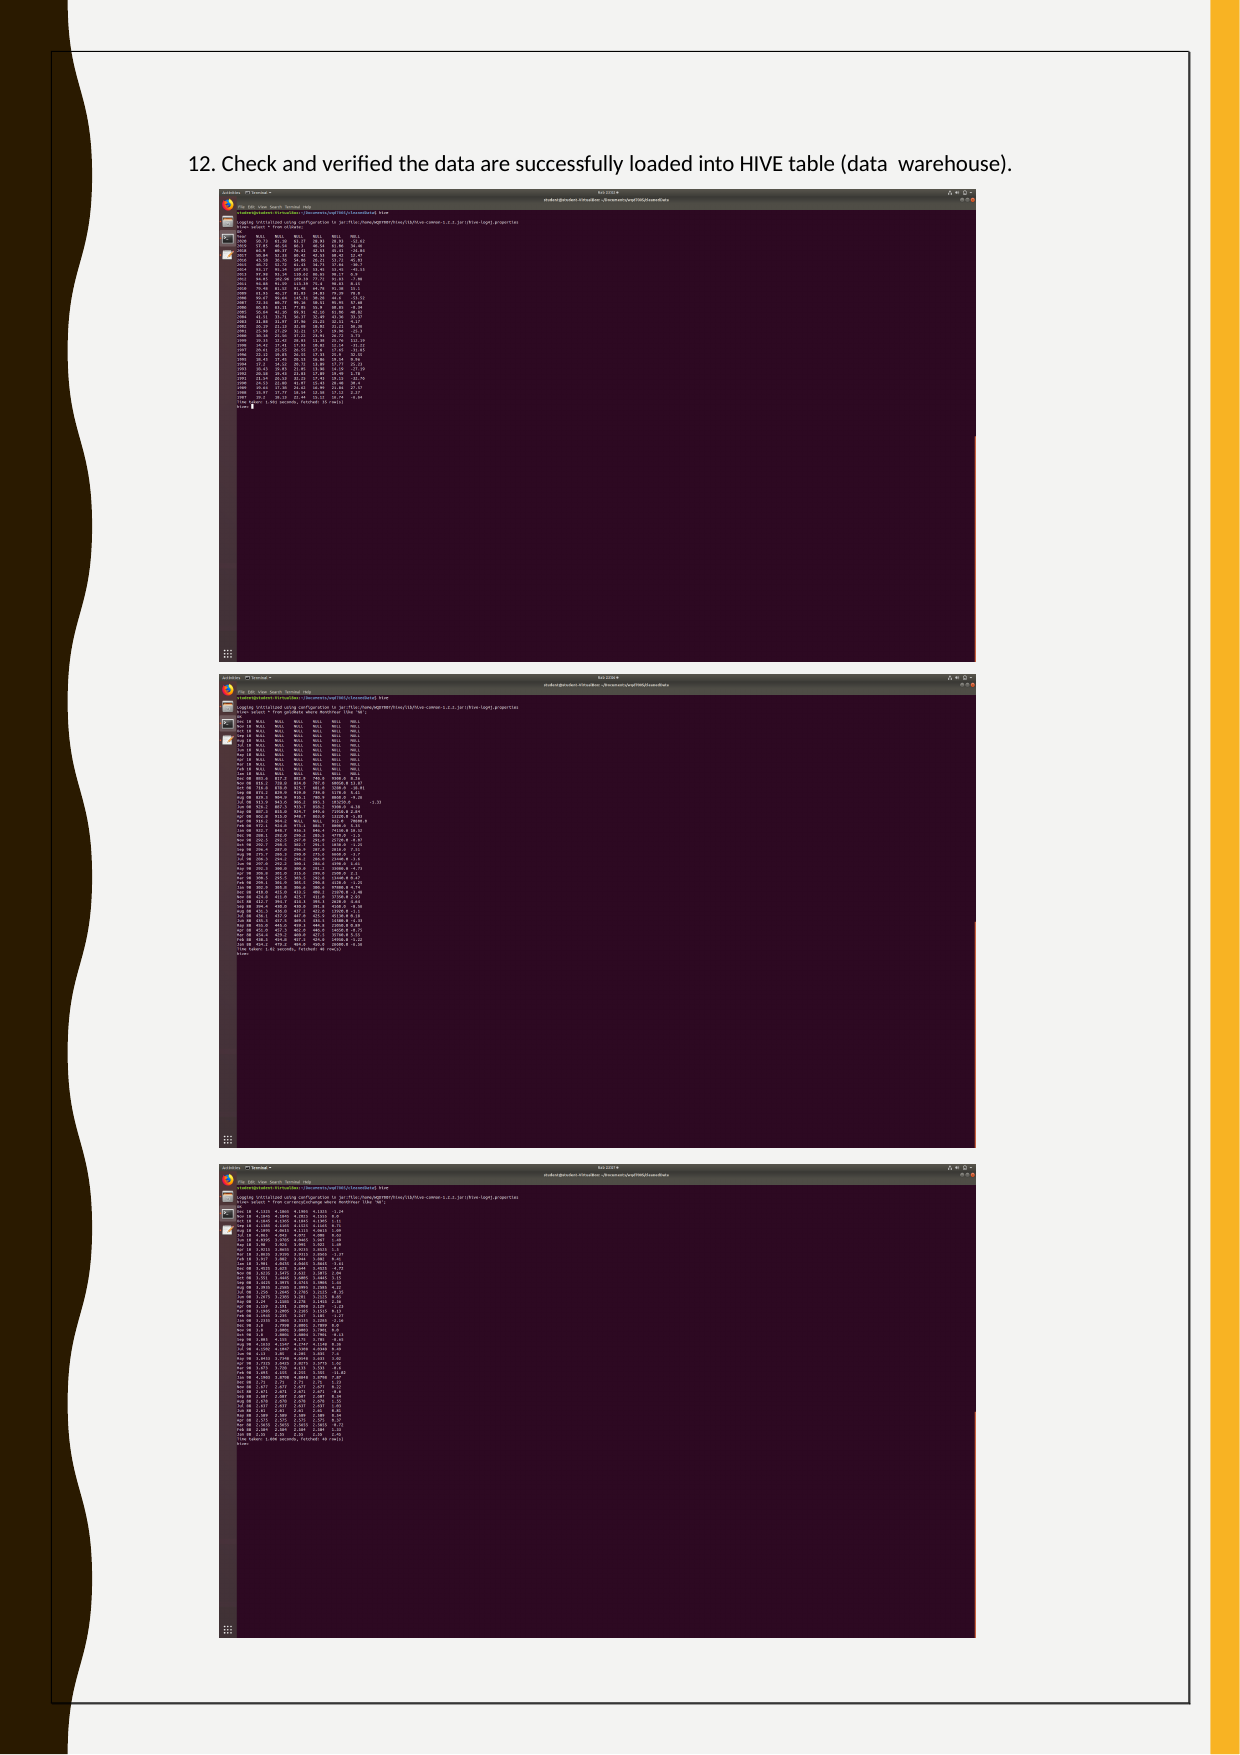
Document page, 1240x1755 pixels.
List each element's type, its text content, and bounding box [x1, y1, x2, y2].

picture [219, 674, 976, 1148]
text_box 12. Check and verified the data are successfully loaded into HIVE table (data warehouse). [185, 146, 1064, 177]
picture [219, 189, 976, 662]
picture [219, 1164, 976, 1638]
